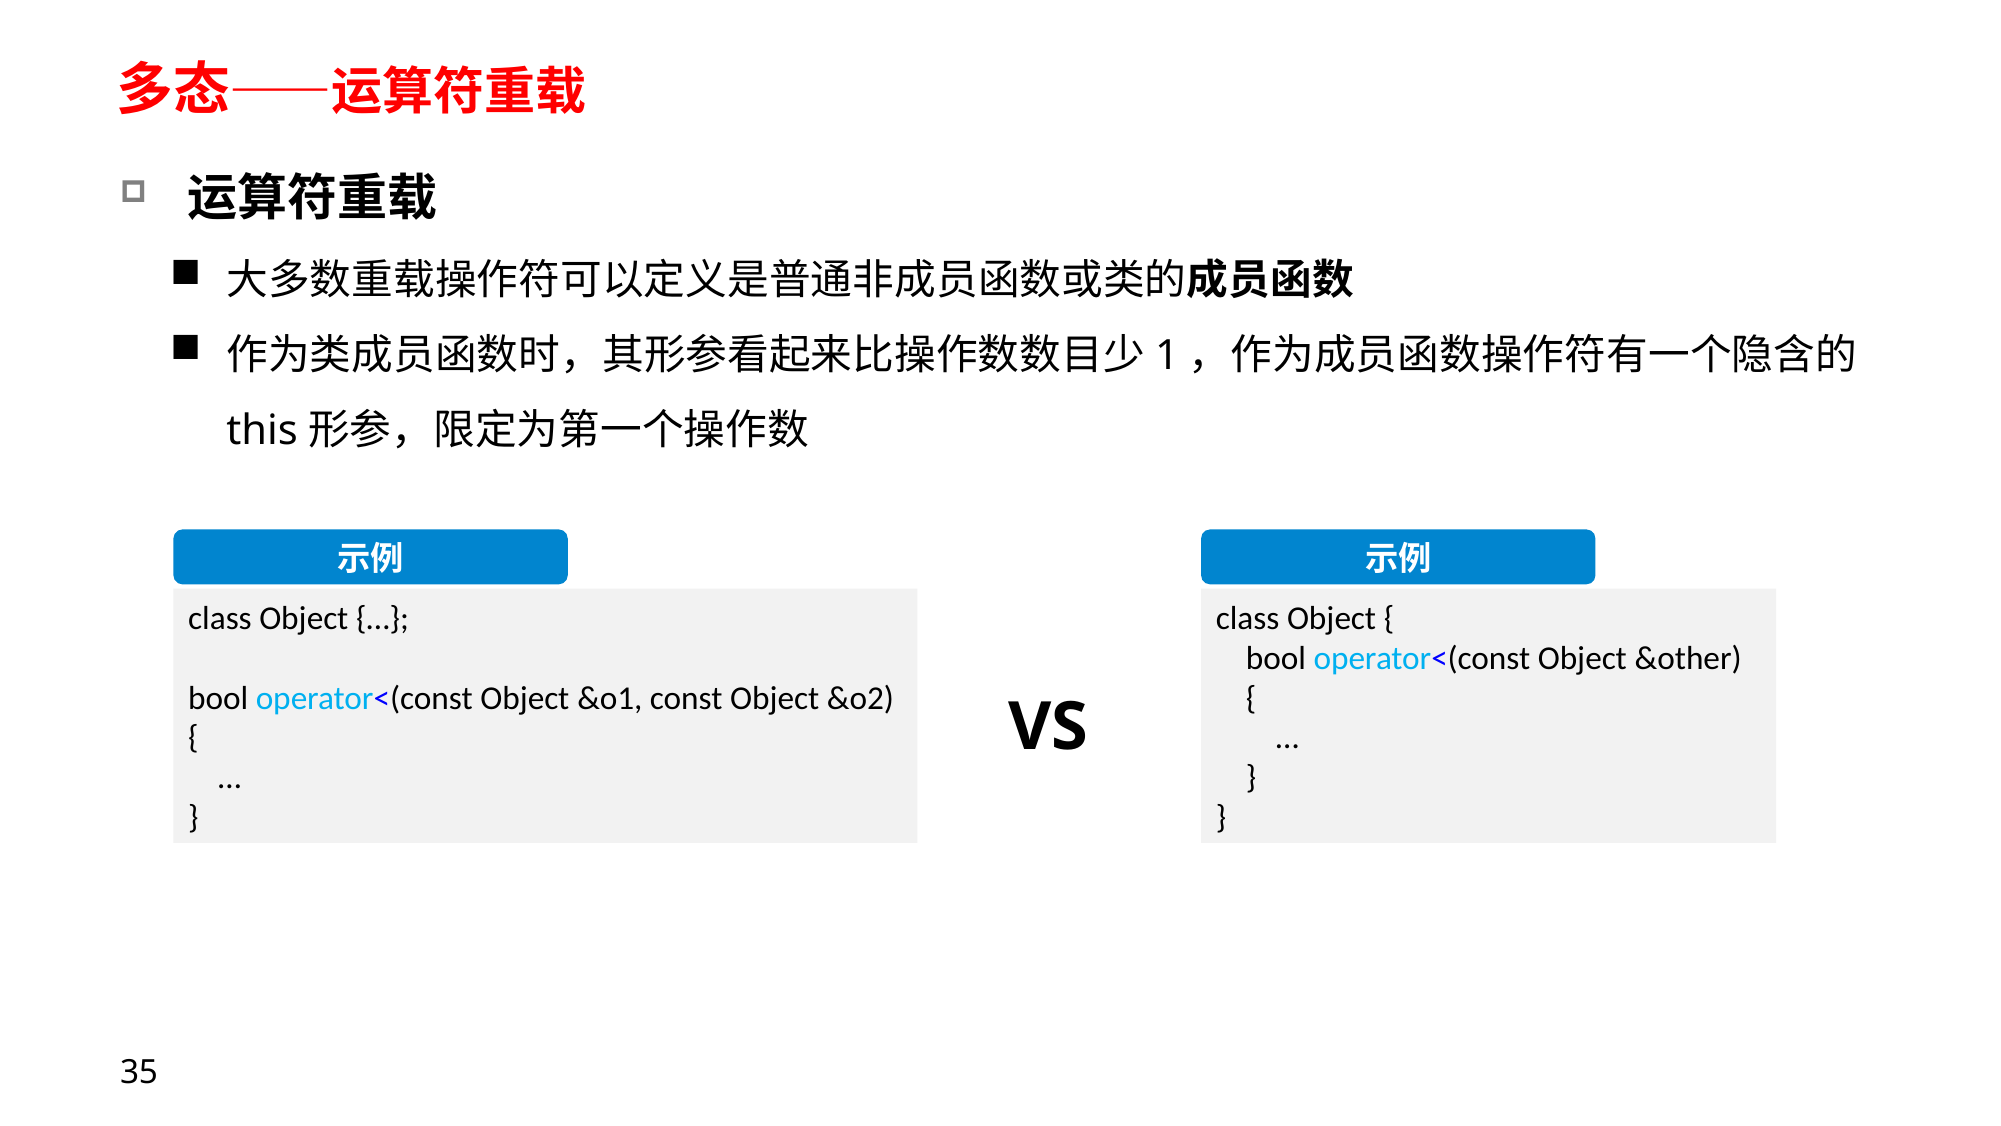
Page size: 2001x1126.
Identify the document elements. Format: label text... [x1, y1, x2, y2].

text_box VS [993, 675, 1104, 771]
text_box 大多数重载操作符可以定义是普通非成员函数或类的成员函数 作为类成员函数时，其形参看起来比操作数数目少1，作为成员函数操作符有一个隐含的this形参，限定为第一个操作数 [155, 220, 1916, 461]
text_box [173, 528, 918, 847]
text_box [1200, 528, 1777, 847]
title 多态——运算符重载 [96, 42, 1916, 132]
slide_number 35 [100, 1042, 567, 1103]
list 运算符重载 [100, 131, 1792, 256]
